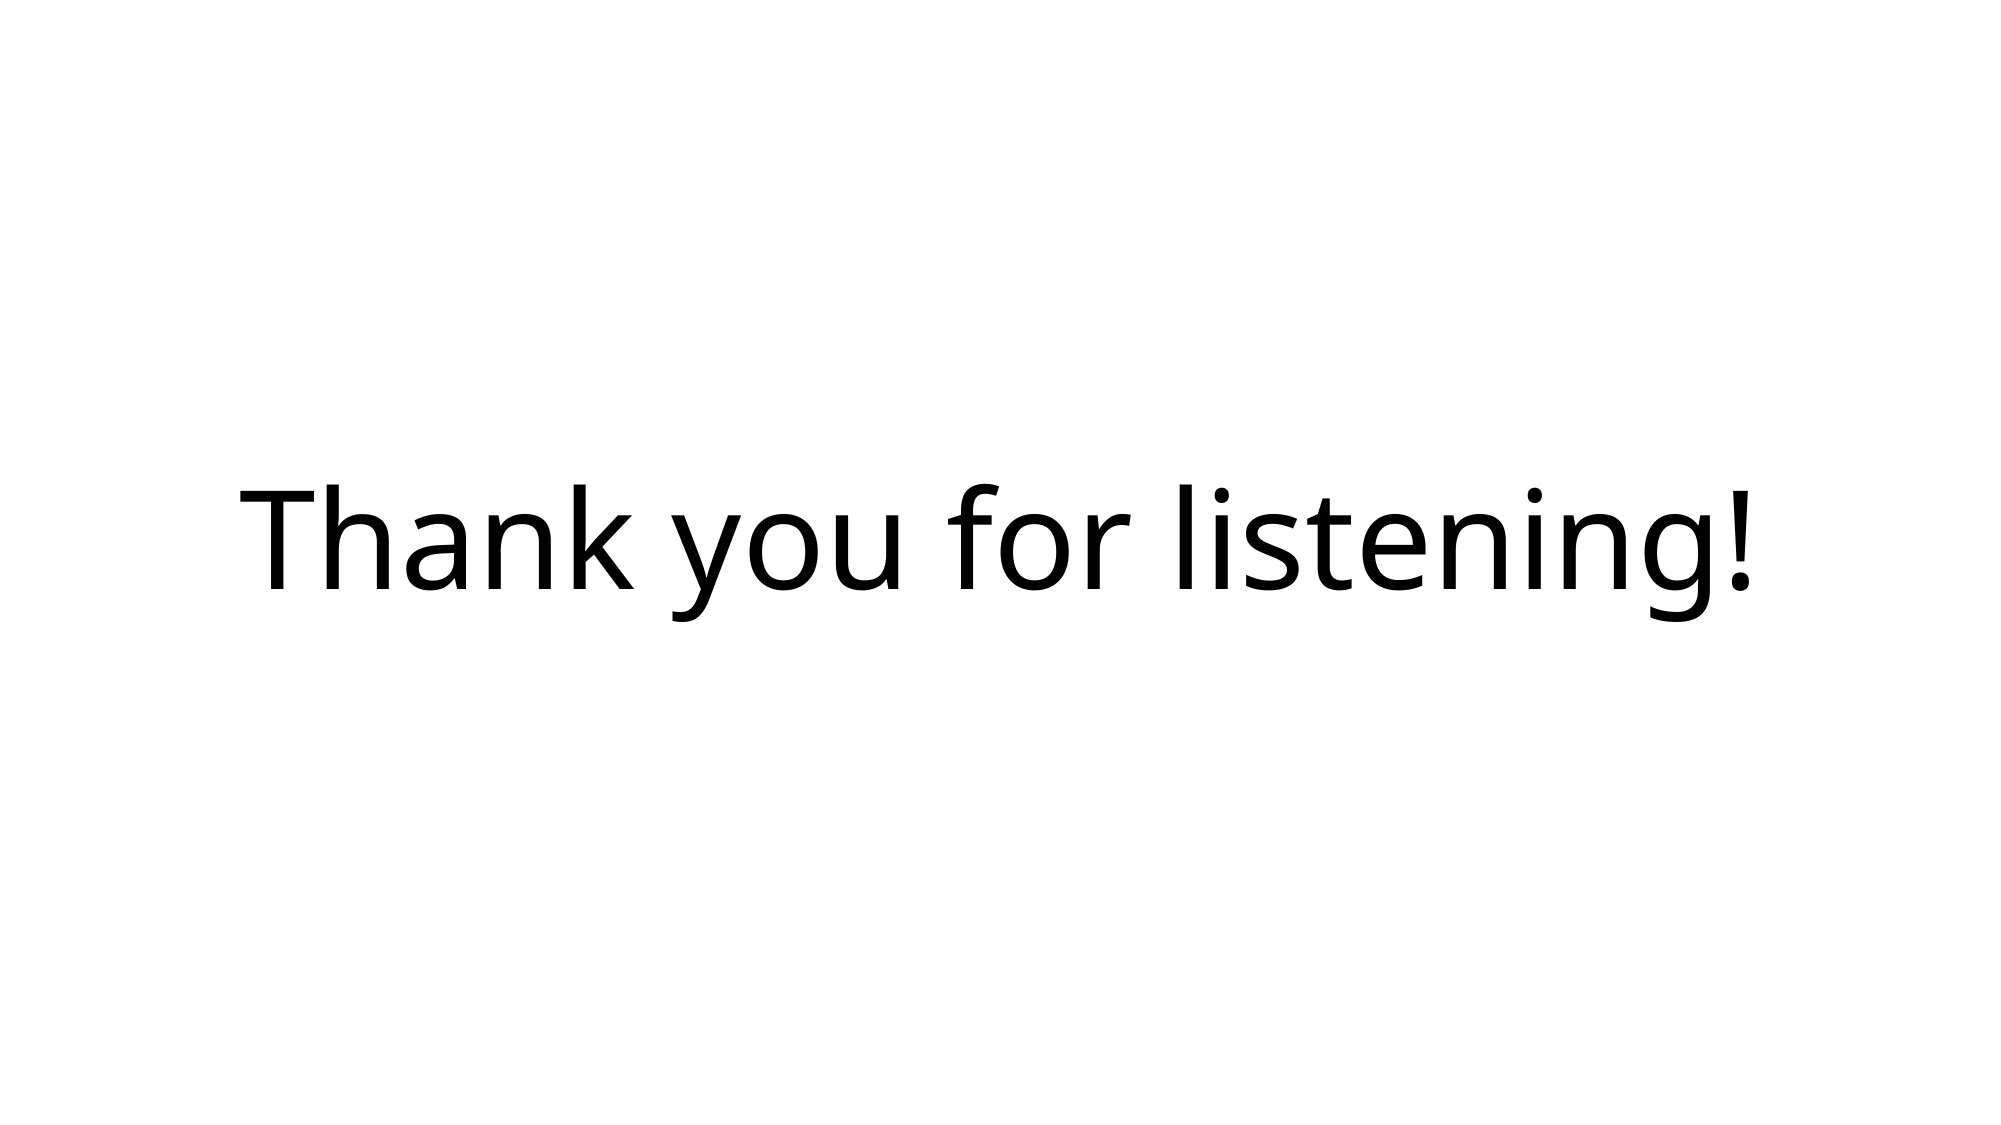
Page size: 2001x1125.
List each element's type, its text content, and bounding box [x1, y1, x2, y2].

text_box Thank you for listening! [36, 447, 1964, 678]
